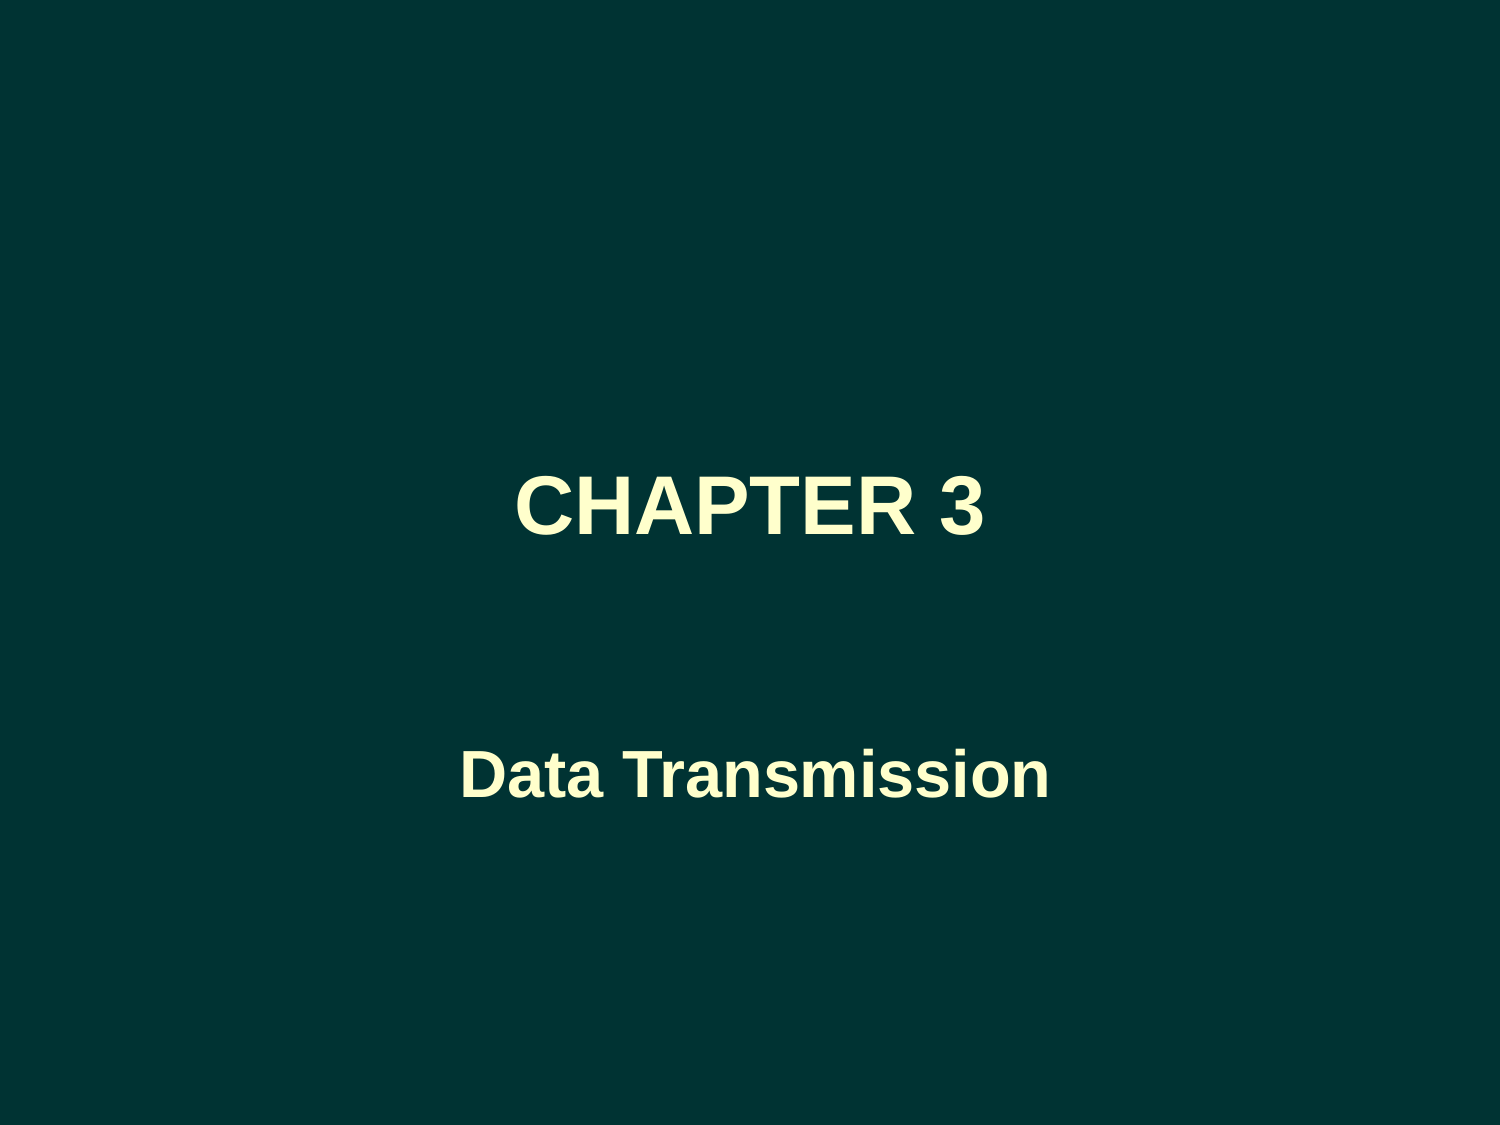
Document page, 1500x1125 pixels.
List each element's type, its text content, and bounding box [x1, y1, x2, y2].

list Chapter 3 [112, 312, 1388, 559]
title Data Transmission [118, 722, 1394, 947]
